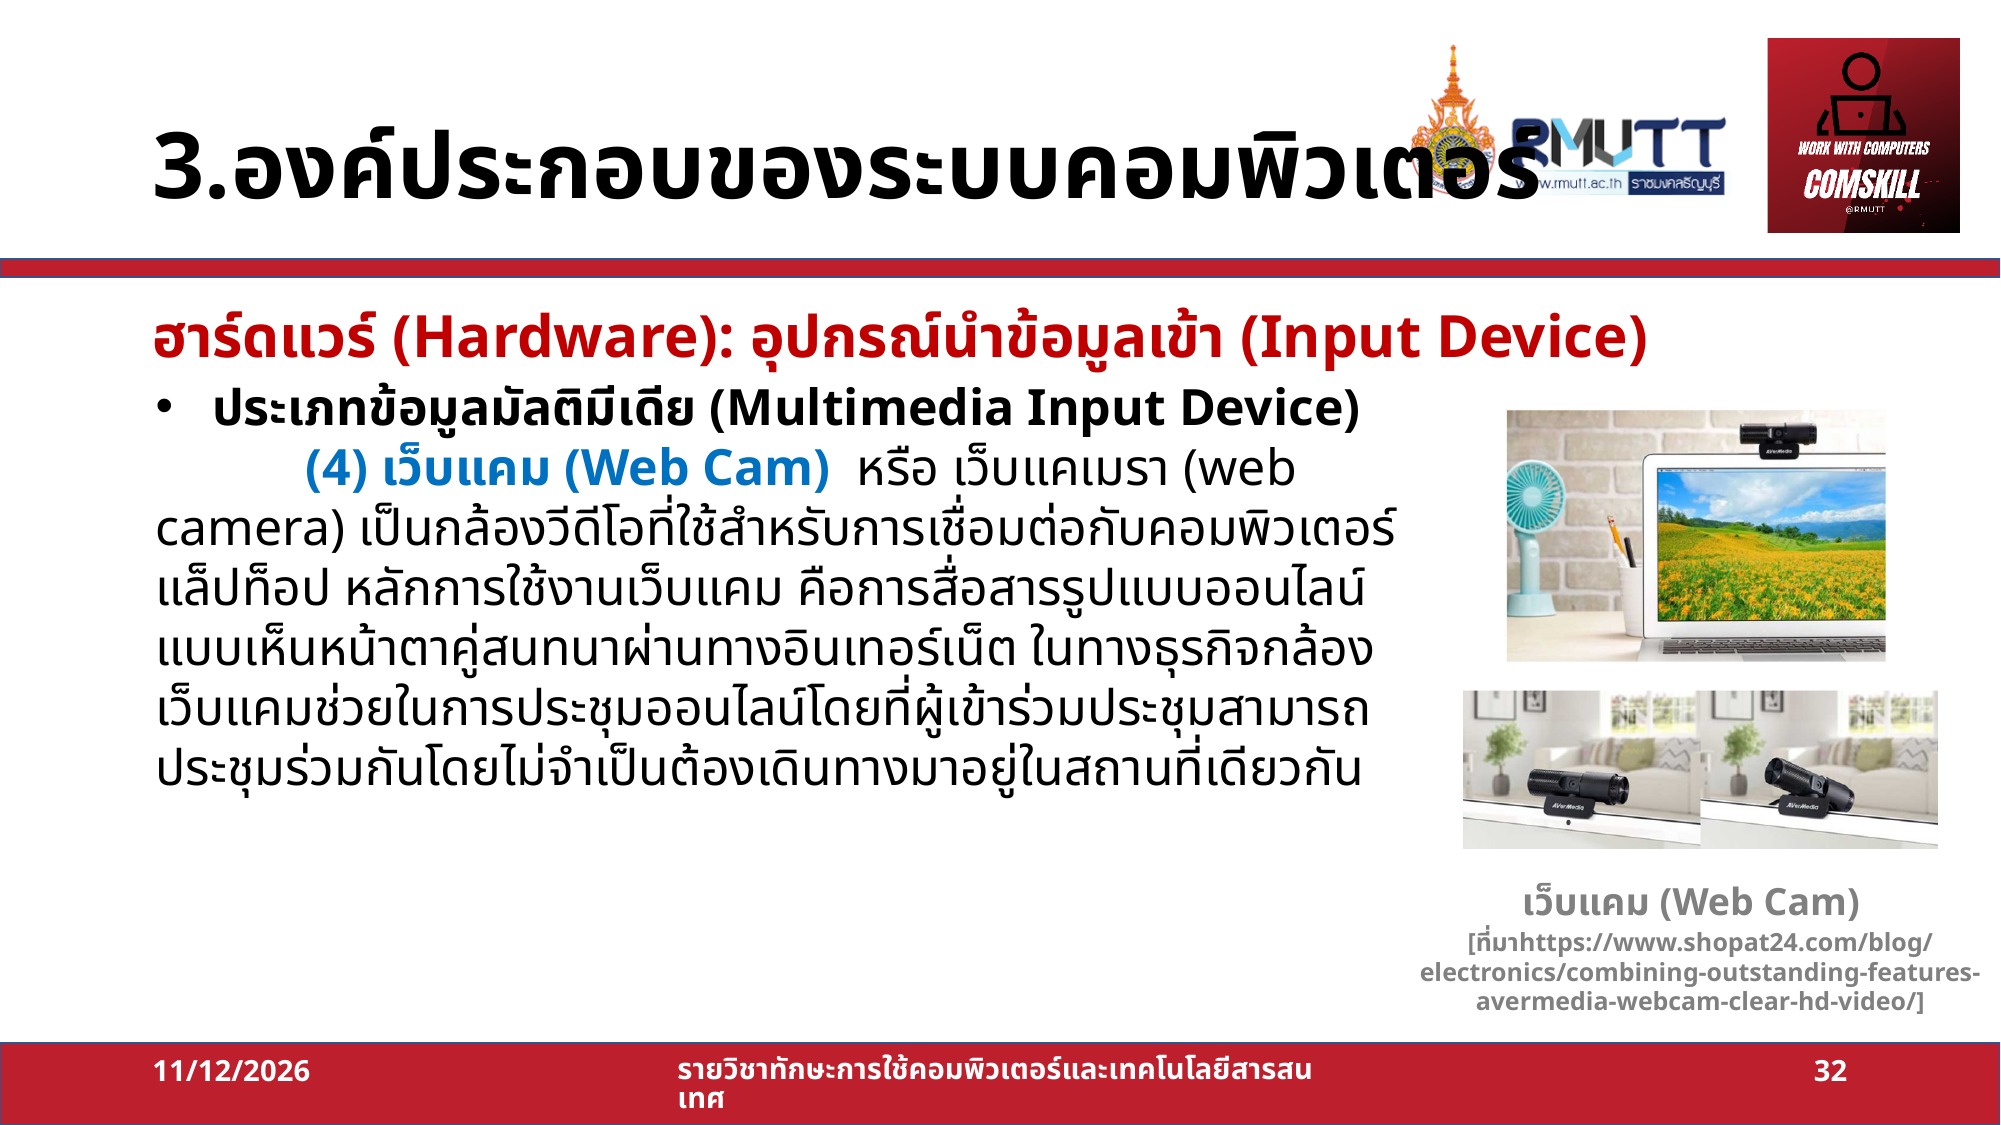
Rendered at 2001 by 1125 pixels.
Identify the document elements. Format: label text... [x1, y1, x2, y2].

picture [1505, 408, 1887, 663]
picture [1463, 689, 1938, 849]
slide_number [137, 1042, 588, 1103]
footer รายวิชาทักษะการใช้คอมพิวเตอร์และเทคโนโลยีสารสนเทศ [662, 1042, 1338, 1103]
title 3.องค์ประกอบของระบบคอมพิวเตอร์ [137, 59, 1863, 278]
list ฮาร์ดแวร์ (Hardware): อุปกรณ์นำข้อมูลเข้า (Input Device) [137, 299, 1937, 1014]
slide_number 32 [1412, 1042, 1863, 1103]
text_box ประเภทข้อมูลมัลติมีเดีย (Multimedia Input Device) (4) เว็บแคม (Web Cam) หรือ เว็บแคเมรา (web camera) เป็นกล้องวีดีโอที่ใช้สำหรับการเชื่อมต่อกับคอมพิวเตอร์ แล็ปท็อป หลักการใช้งานเว็บแคม คือการสื่อสารรูปแบบออนไลน์แบบเห็นหน้าตาคู่สนทนาผ่านทางอินเทอร์เน็ต ในทางธุรกิจกล้องเว็บแคมช่วยในการประชุมออนไลน์โดยที่ผู้เข้าร่วมประชุมสามารถประชุมร่วมกันโดยไม่จำเป็นต้องเดินทางมาอยู่ในสถานที่เดียวกัน [140, 368, 1413, 803]
text_box เว็บแคม (Web Cam) [1507, 870, 1885, 918]
text_box [ที่มาhttps://www.shopat24.com/blog/electronics/combining-outstanding-features-avermedia-webcam-clear-hd-video/] [1401, 918, 2000, 1024]
picture [1402, 38, 2001, 233]
